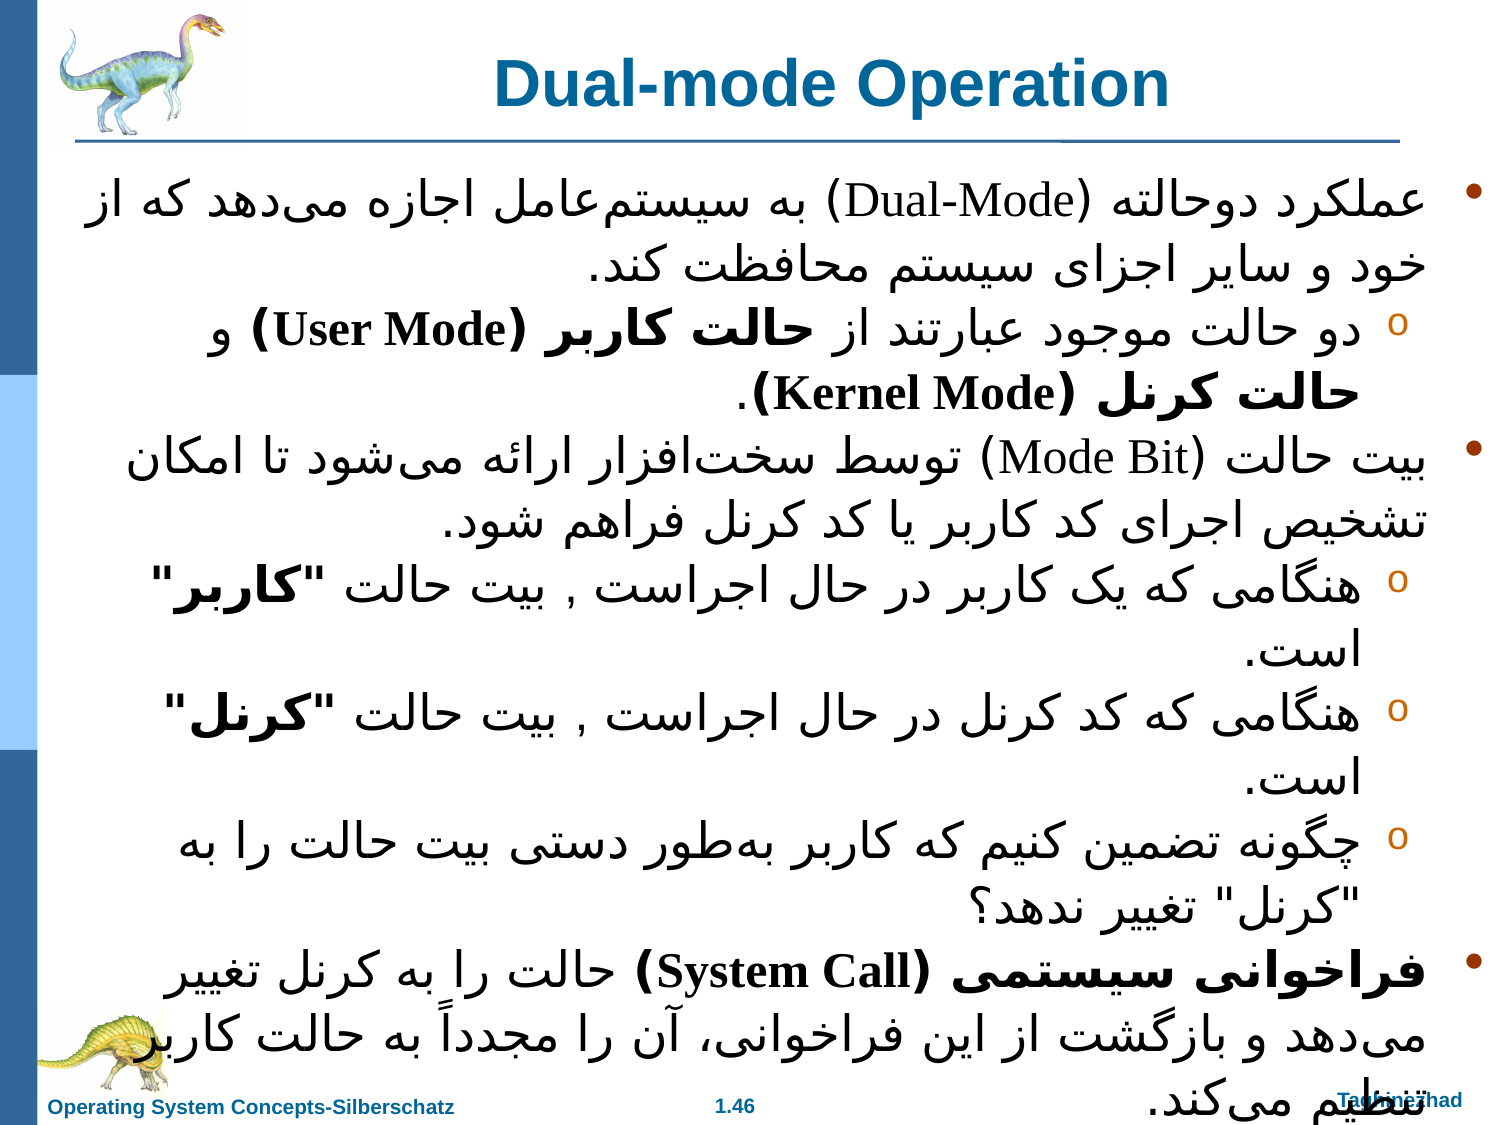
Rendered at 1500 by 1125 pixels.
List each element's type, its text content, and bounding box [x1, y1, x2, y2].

title Dual-mode Operation [193, 32, 1472, 128]
picture [38, 1006, 168, 1099]
picture [46, 0, 243, 149]
list عملکرد دوحالته (Dual-Mode) به سیستم‌عامل اجازه می‌دهد که از خود و سایر اجزای سیستم محافظت کند. دو حالت موجود عبارتند از حالت کاربر (User Mode) و حالت کرنل (Kernel Mode). بیت حالت (Mode Bit) توسط سخت‌افزار ارائه می‌شود تا امکان تشخیص اجرای کد کاربر یا کد کرنل فراهم شود. هنگامی که یک کاربر در حال اجراست , بیت حالت "کاربر" است. هنگامی که کد کرنل در حال اجراست , بیت حالت "کرنل" است. چگونه تضمین کنیم که کاربر به‌طور دستی بیت حالت را به "کرنل" تغییر ندهد؟ فراخوانی سیستمی (System Call) حالت را به کرنل تغییر می‌دهد و بازگشت از این فراخوانی، آن را مجدداً به حالت کاربر تنظیم می‌کند. برخی از دستورات به‌عنوان دستورات ویژه (Privileged Instructions) تعیین شده‌اند و فقط در حالت کرنل قابل اجرا هستند. [58, 155, 1500, 1093]
